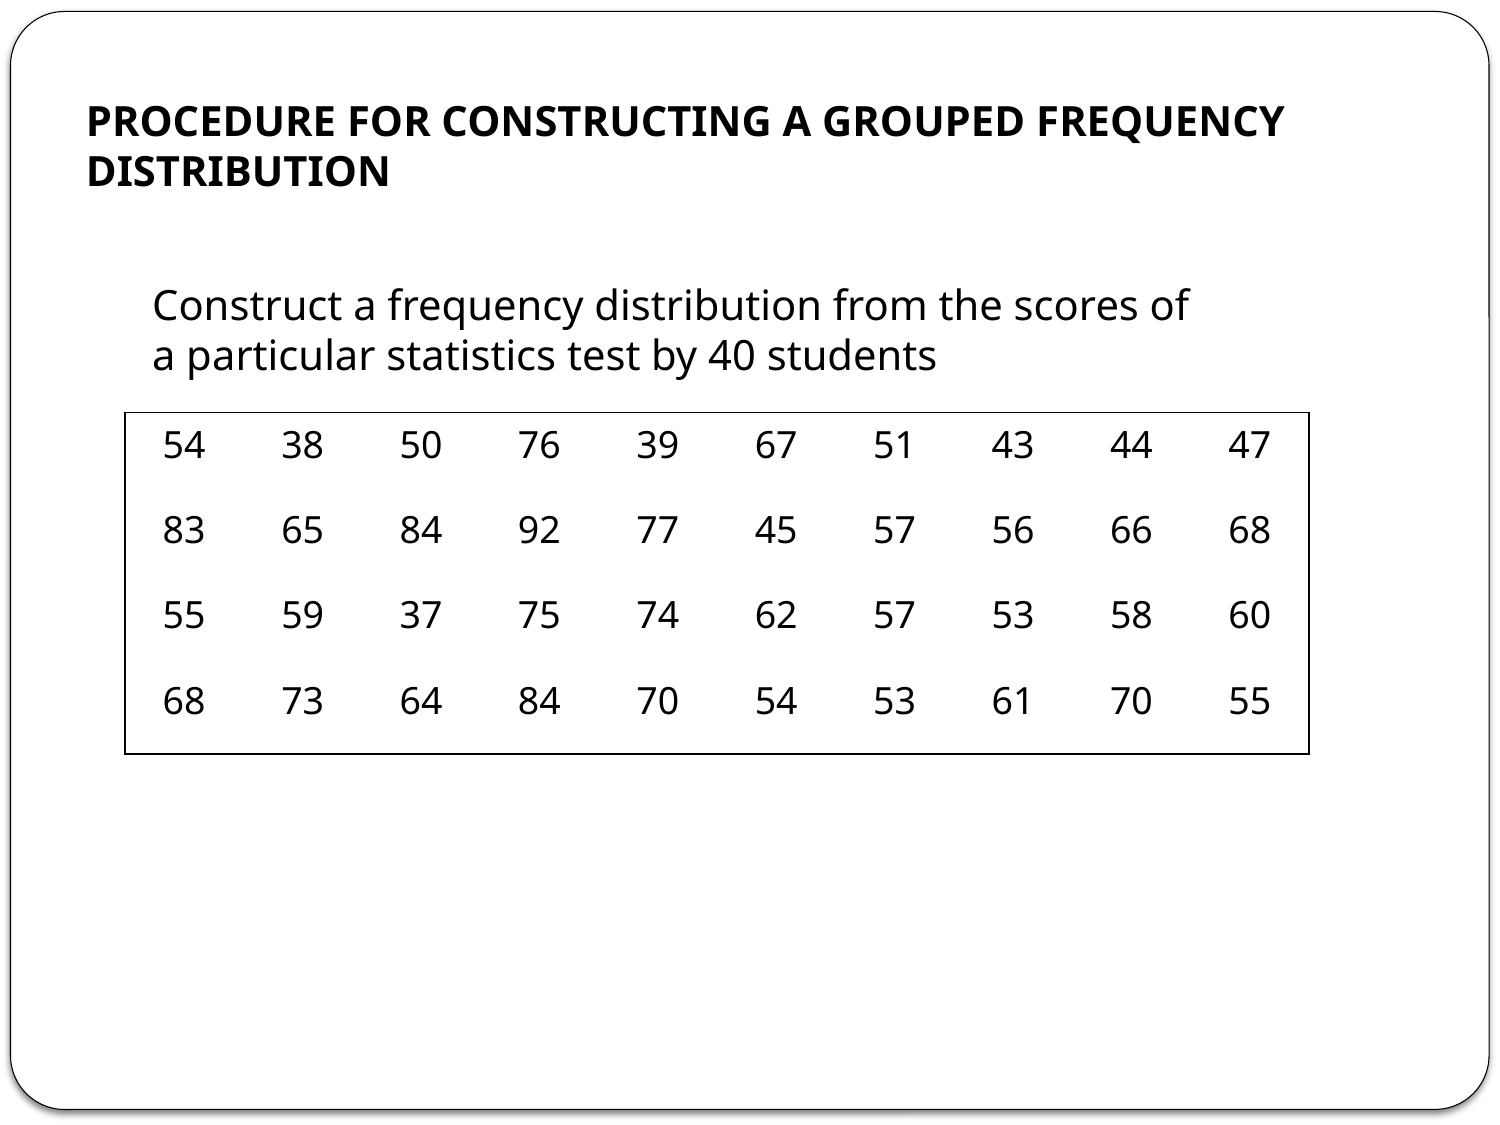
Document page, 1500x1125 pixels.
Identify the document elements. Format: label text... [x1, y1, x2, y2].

table_header 43 [954, 413, 1072, 498]
table_cell 83 [126, 498, 243, 583]
table_cell 62 [717, 583, 835, 669]
table_header 44 [1072, 413, 1191, 498]
table_cell 75 [480, 583, 599, 669]
table_header 76 [480, 413, 599, 498]
table_cell 58 [1072, 583, 1191, 669]
table_header 47 [1191, 413, 1308, 498]
table_cell 60 [1191, 583, 1308, 669]
table_cell 73 [243, 669, 362, 753]
table_header 38 [243, 413, 362, 498]
table_cell 55 [126, 583, 243, 669]
table_cell 55 [1191, 669, 1308, 753]
table_cell 56 [954, 498, 1072, 583]
table_cell 61 [954, 669, 1072, 753]
table_cell 57 [835, 583, 954, 669]
table_header 50 [362, 413, 480, 498]
table_cell 53 [954, 583, 1072, 669]
table_cell 57 [835, 498, 954, 583]
table_cell 84 [480, 669, 599, 753]
table_header 39 [599, 413, 717, 498]
table_header 51 [835, 413, 954, 498]
table_cell 68 [1191, 498, 1308, 583]
table_cell 84 [362, 498, 480, 583]
table_cell 70 [1072, 669, 1191, 753]
table_cell 74 [599, 583, 717, 669]
table_cell 92 [480, 498, 599, 583]
table_cell 45 [717, 498, 835, 583]
table_cell 66 [1072, 498, 1191, 583]
table_cell 53 [835, 669, 954, 753]
table_cell 70 [599, 669, 717, 753]
text_box PROCEDURE FOR CONSTRUCTING A GROUPED FREQUENCY DISTRIBUTION [71, 87, 1363, 203]
table_cell 54 [717, 669, 835, 753]
table_cell 59 [243, 583, 362, 669]
table_cell 65 [243, 498, 362, 583]
table_cell 37 [362, 583, 480, 669]
table_cell 68 [126, 669, 243, 753]
table_header 54 [126, 413, 243, 498]
table_cell 64 [362, 669, 480, 753]
table_cell 77 [599, 498, 717, 583]
text_box Construct a frequency distribution from the scores of a particular statistics test by 40 students [137, 271, 1214, 387]
table_header 67 [717, 413, 835, 498]
